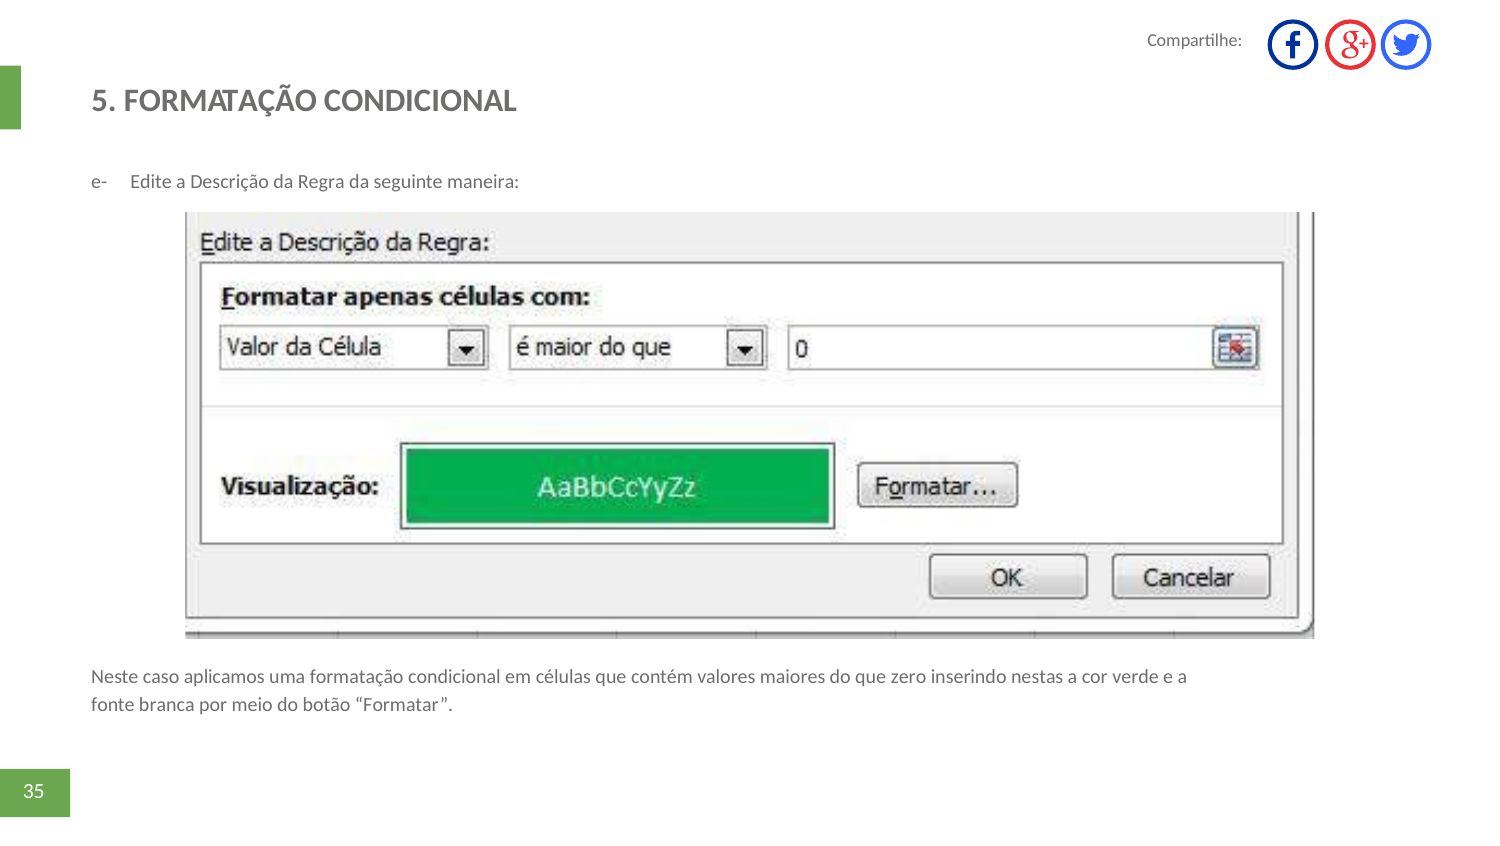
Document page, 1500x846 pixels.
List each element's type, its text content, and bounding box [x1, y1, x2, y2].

text_box [1269, 21, 1317, 68]
text_box 5. FORMATAÇÃO CONDICIONAL [89, 84, 589, 126]
text_box [1382, 21, 1430, 68]
text_box [1327, 21, 1374, 68]
text_box Edite a Descrição da Regra da seguinte maneira: [128, 171, 581, 199]
text_box 35 [20, 778, 55, 808]
text_box Compartilhe: [1145, 30, 1263, 56]
text_box [0, 65, 21, 130]
text_box Neste caso aplicamos uma formatação condicional em células que contém valores maiores do que zero inserindo nestas a cor verde e a fonte branca por meio do botão “Formatar”. [89, 665, 1351, 721]
text_box e- [89, 171, 116, 199]
text_box [0, 768, 71, 818]
text_box [185, 212, 1315, 639]
